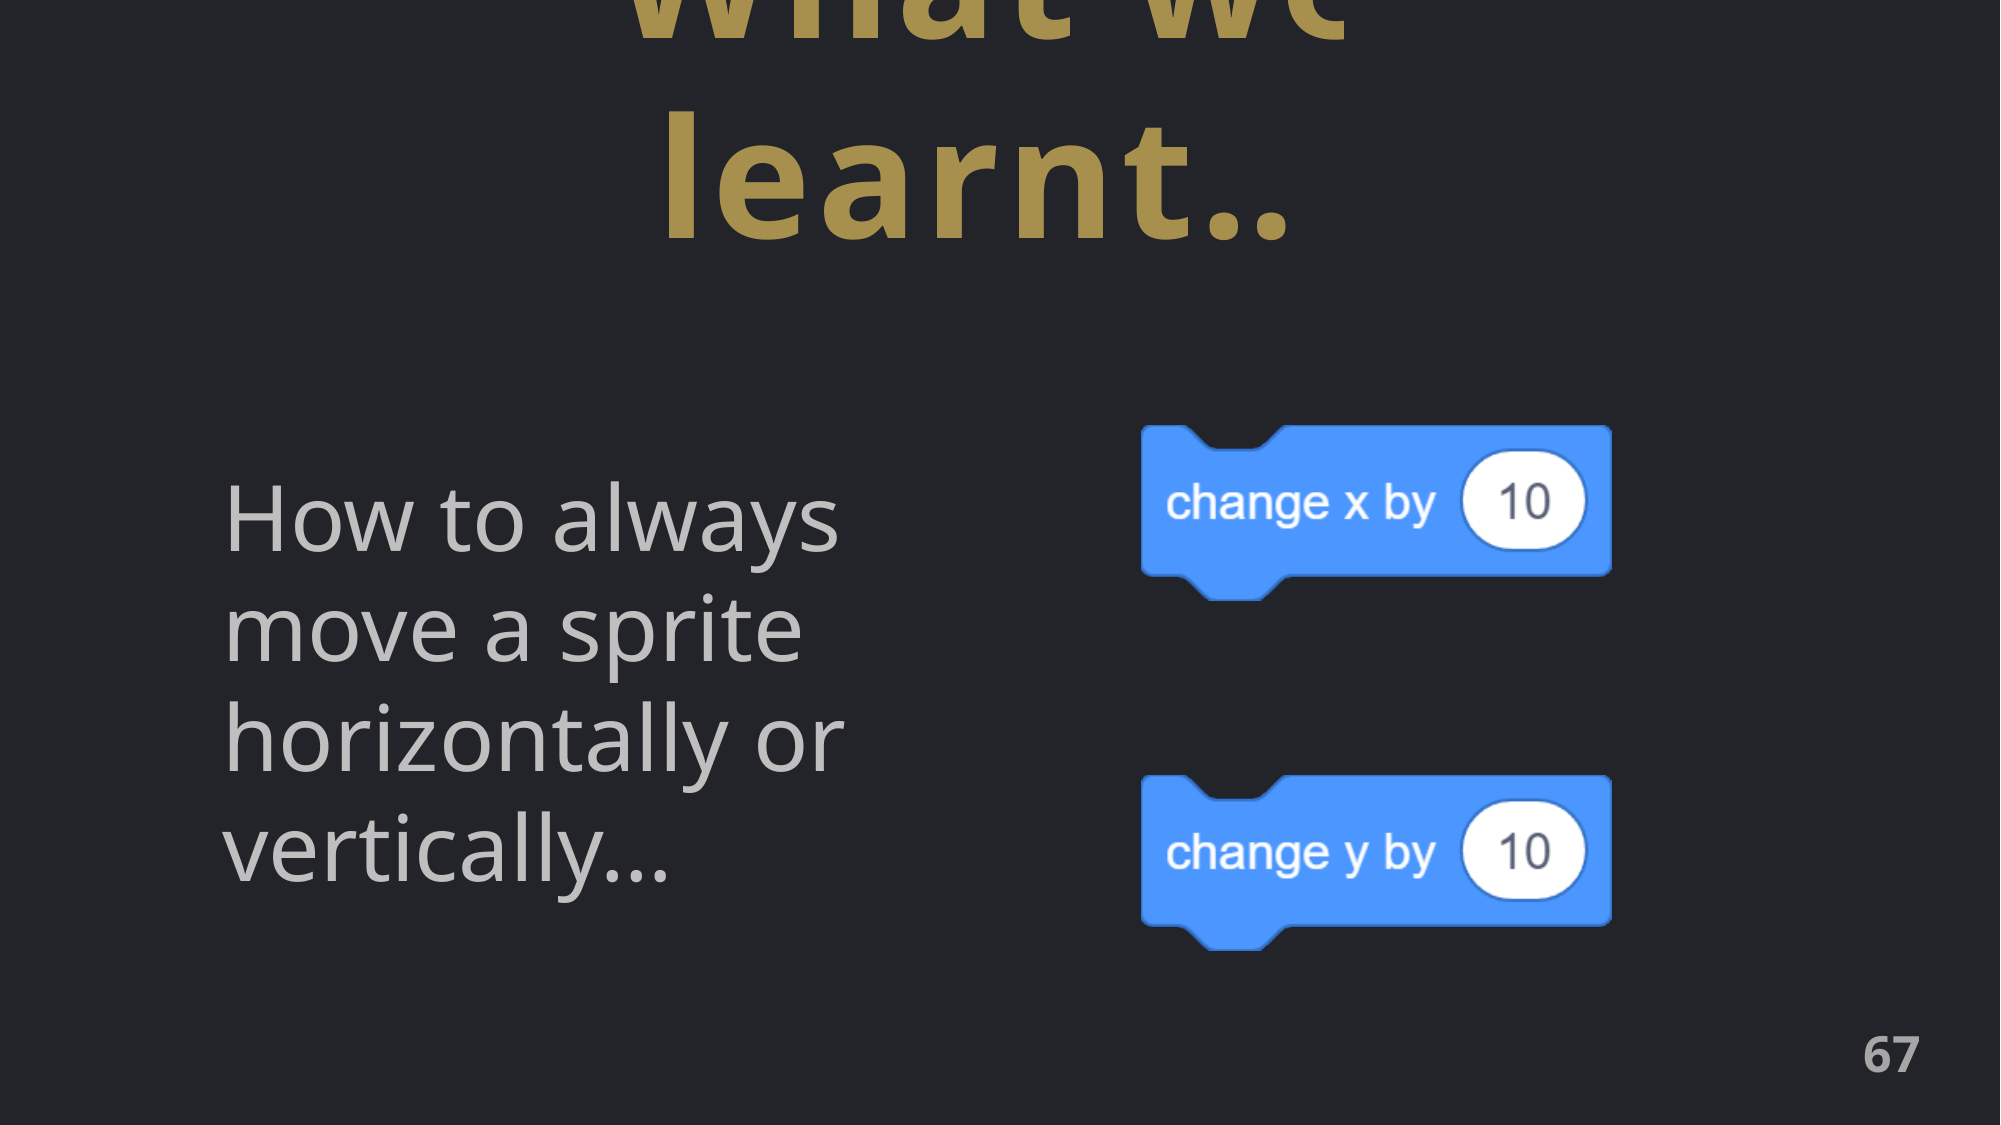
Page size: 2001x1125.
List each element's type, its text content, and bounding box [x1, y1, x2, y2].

text_box How to always move a sprite horizontally or vertically… [207, 452, 872, 907]
slide_number 67 [1485, 1026, 1936, 1087]
text_box What we learnt… [364, 23, 1636, 287]
picture [1141, 425, 1612, 601]
picture [1141, 775, 1612, 951]
text_box [0, 0, 2000, 1125]
